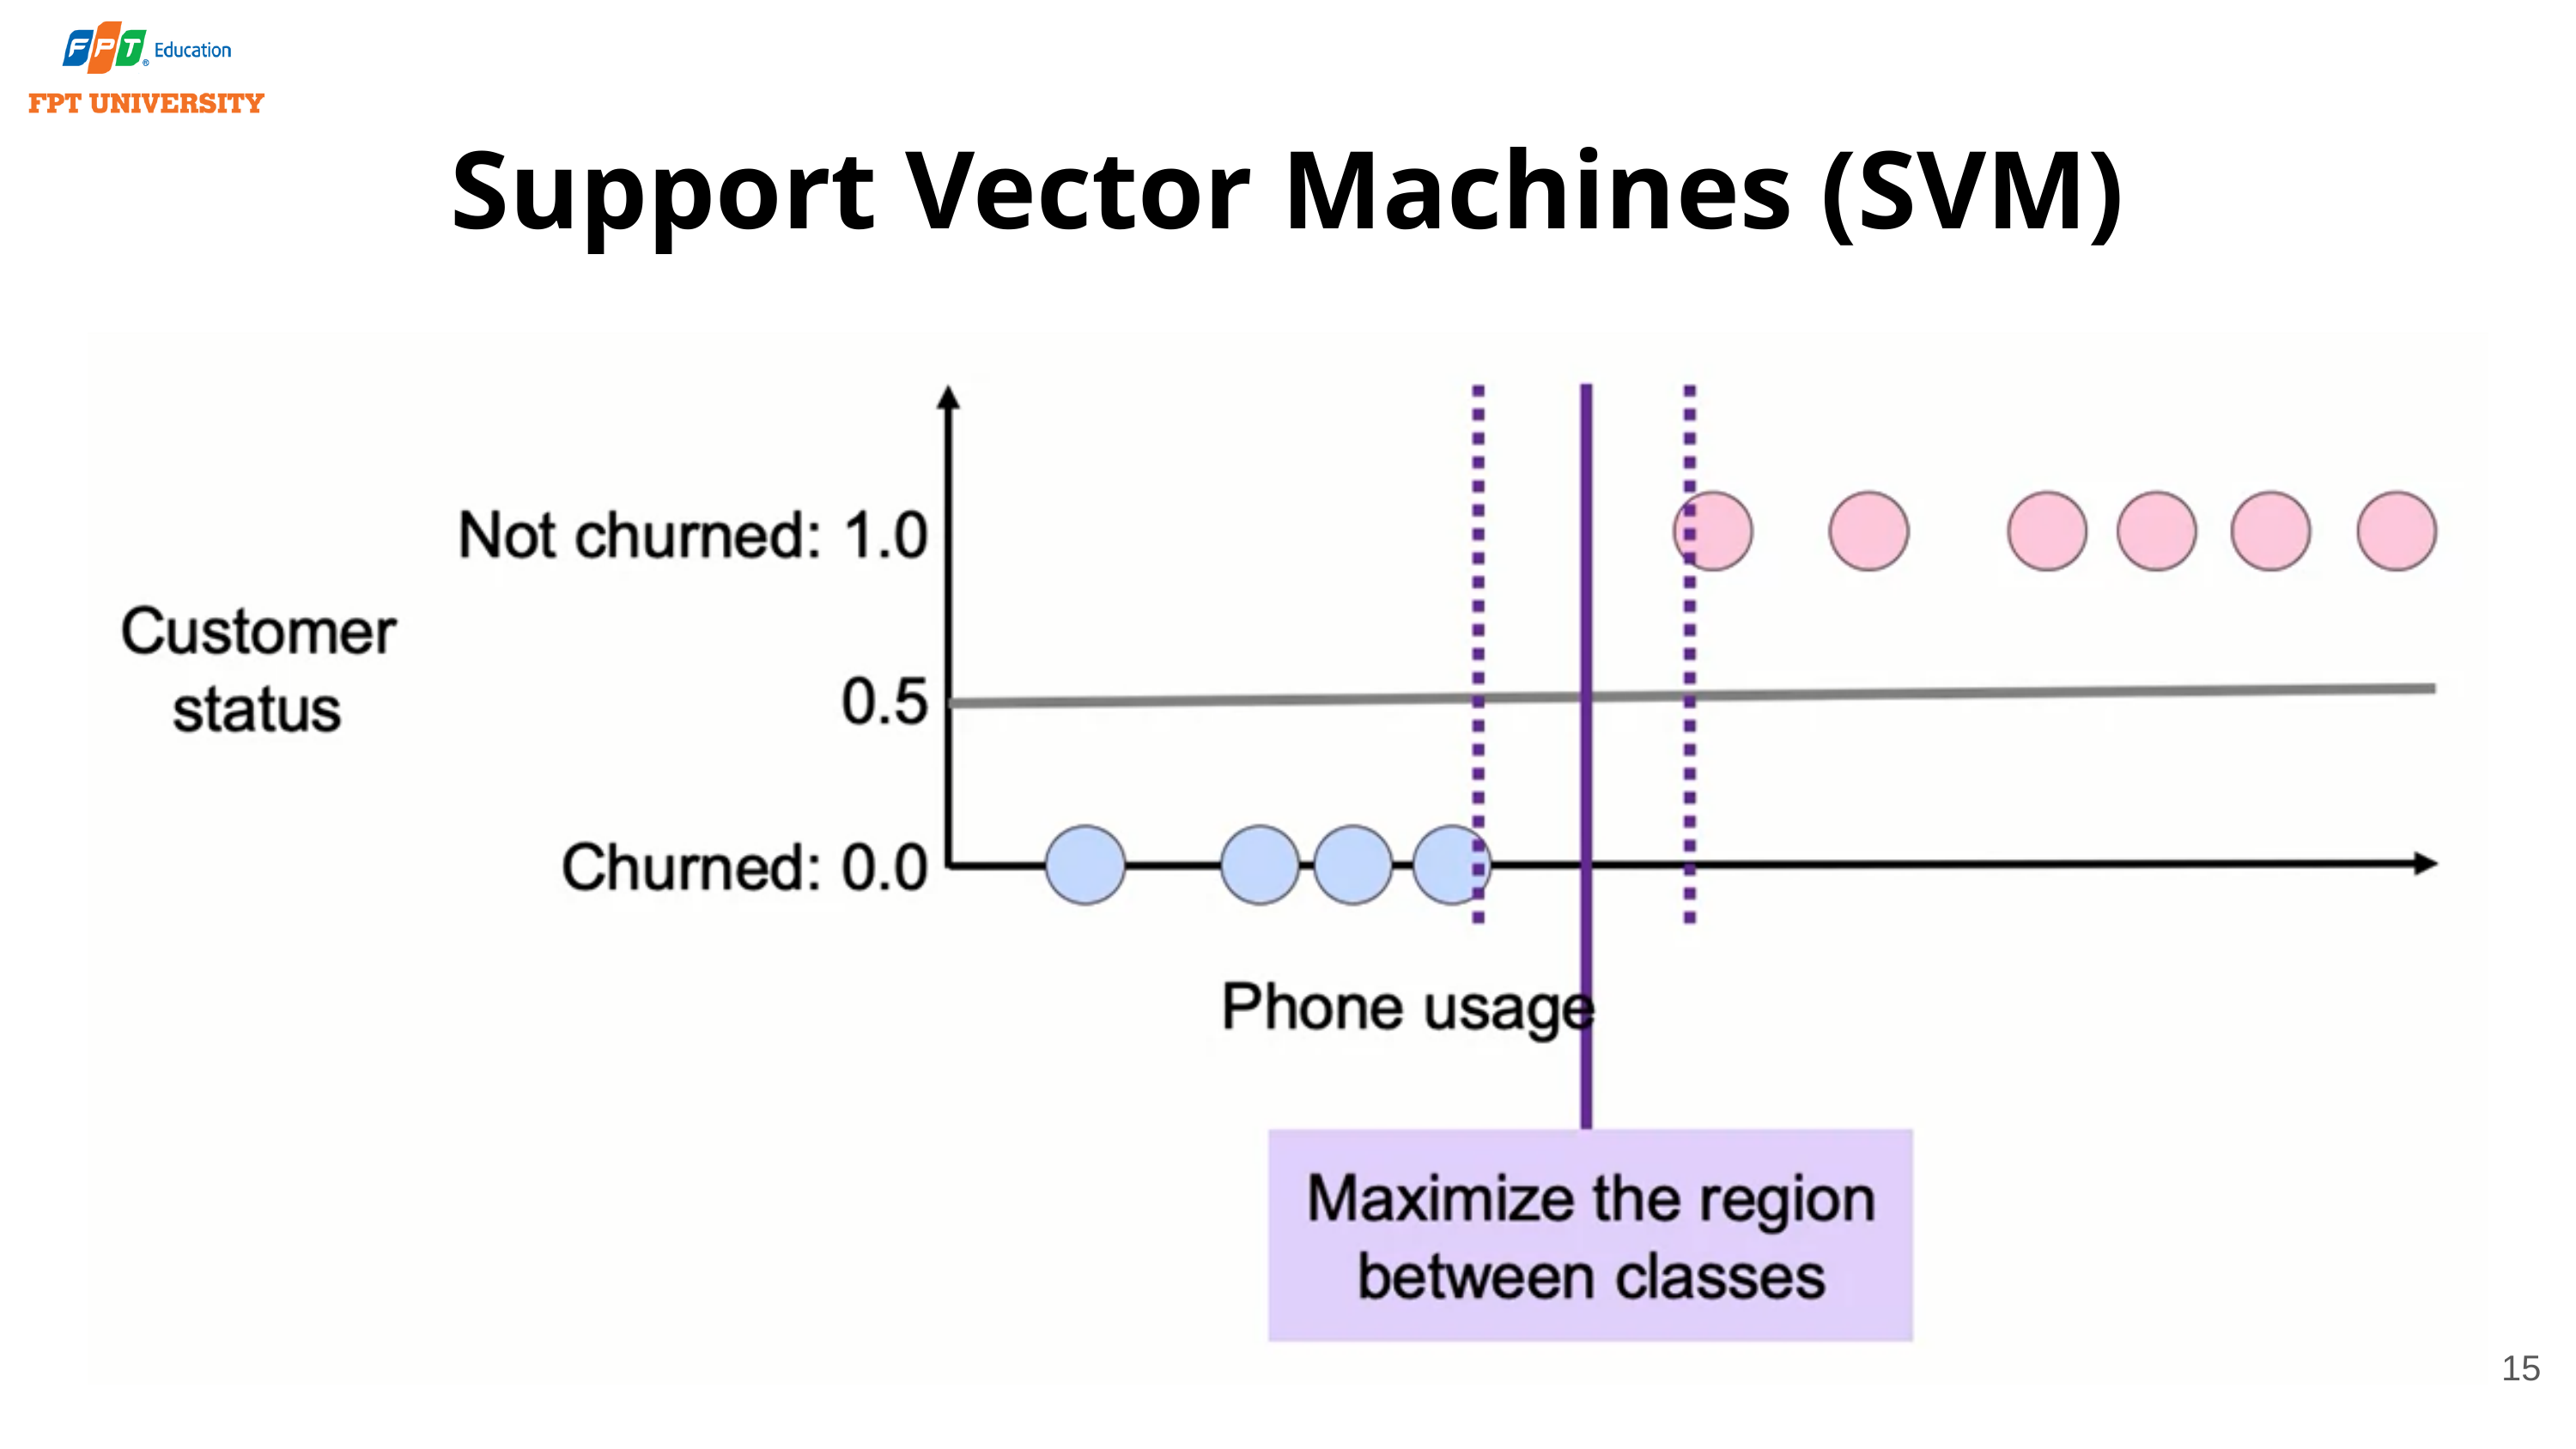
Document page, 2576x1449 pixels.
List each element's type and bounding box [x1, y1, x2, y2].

text_box [88, 332, 2488, 1385]
text_box [2386, 1313, 2542, 1425]
text_box [88, 124, 2488, 288]
text_box [19, 3, 274, 131]
